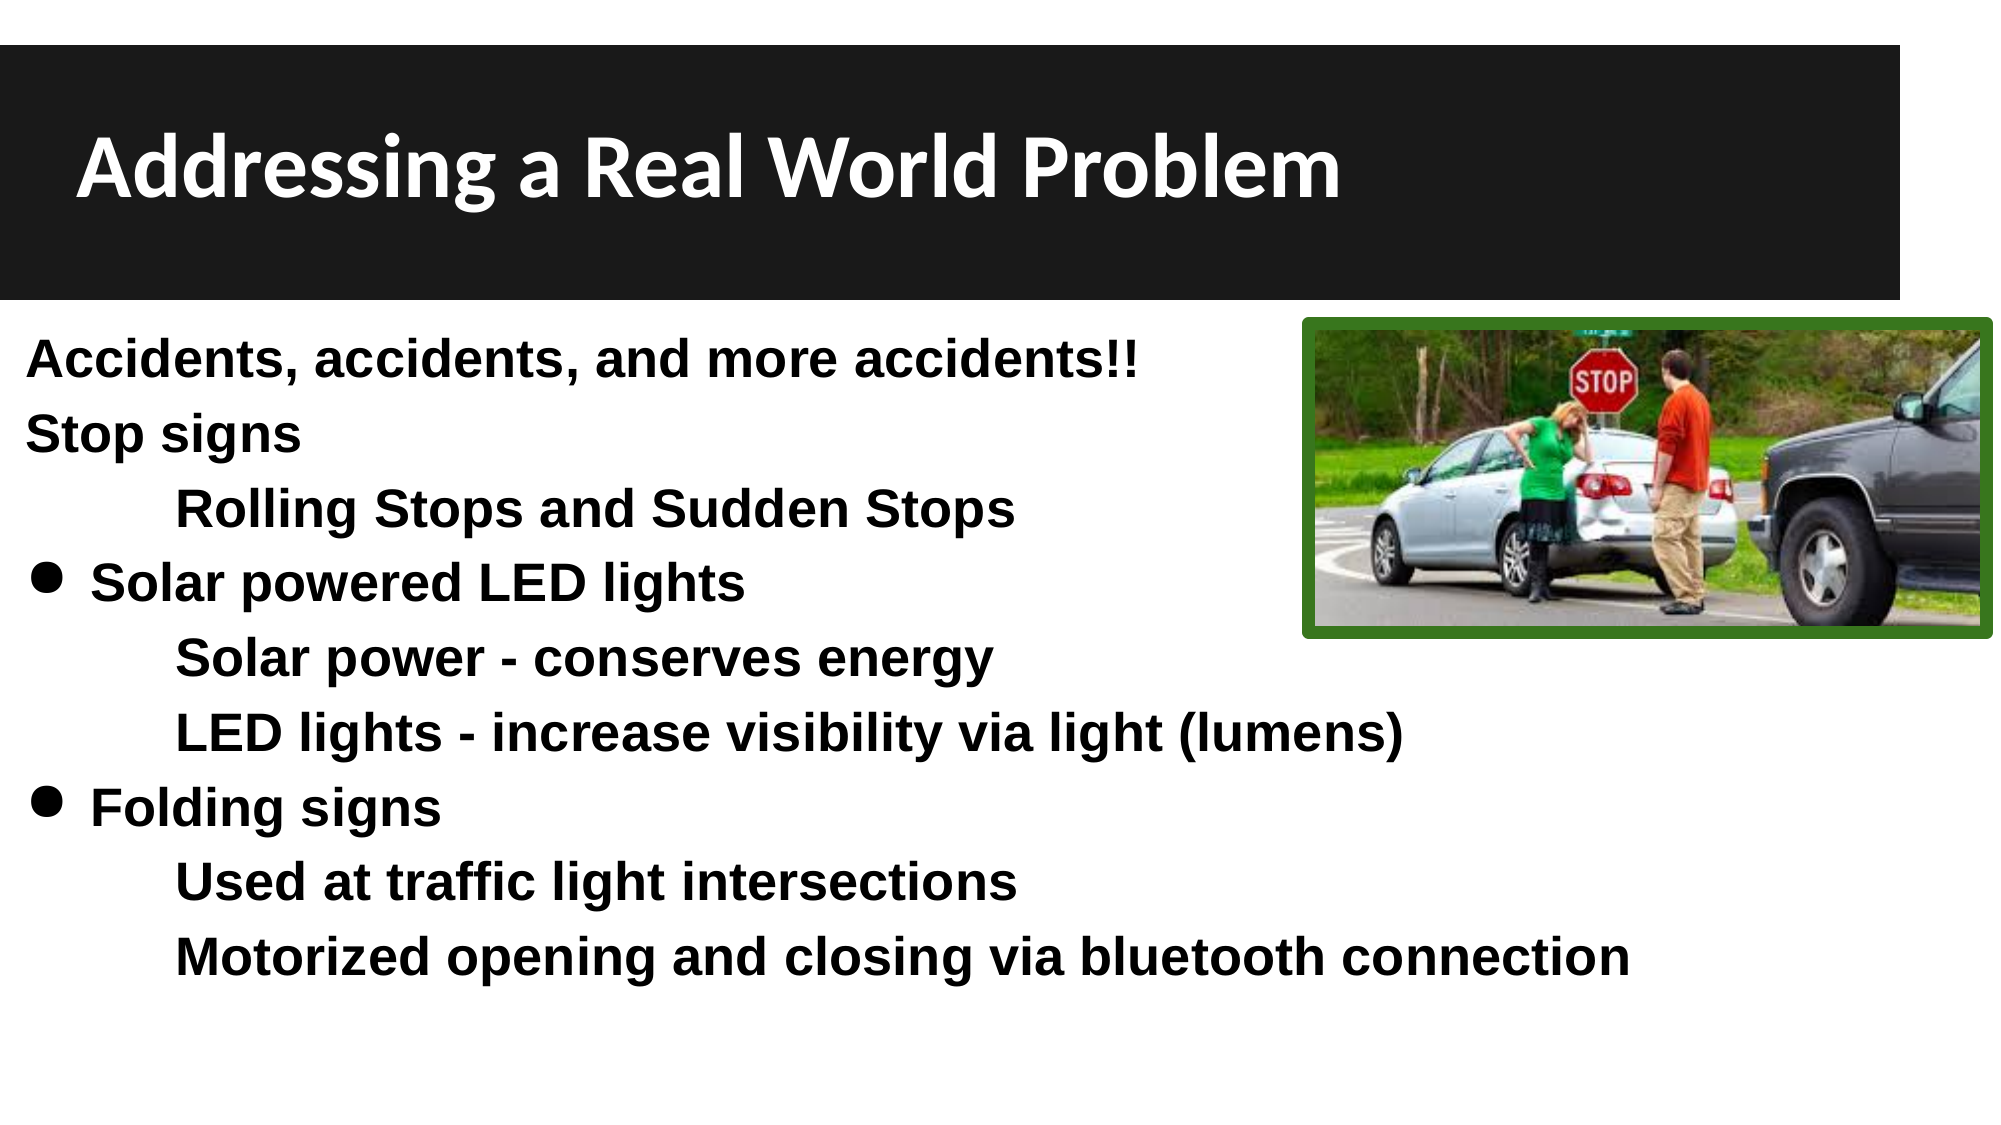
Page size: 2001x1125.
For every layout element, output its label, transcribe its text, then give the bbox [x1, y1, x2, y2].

picture [1314, 329, 1981, 627]
list Accidents, accidents, and more accidents!! Stop signs Rolling Stops and Sudden Stops Solar powered LED lights Solar power - conserves energy LED lights - increase visibility via light (lumens) Folding signs Used at traffic light intersections Motorized opening and closing via bluetooth connection [0, 306, 1800, 1065]
title Addressing a Real World Problem [61, 43, 1862, 293]
